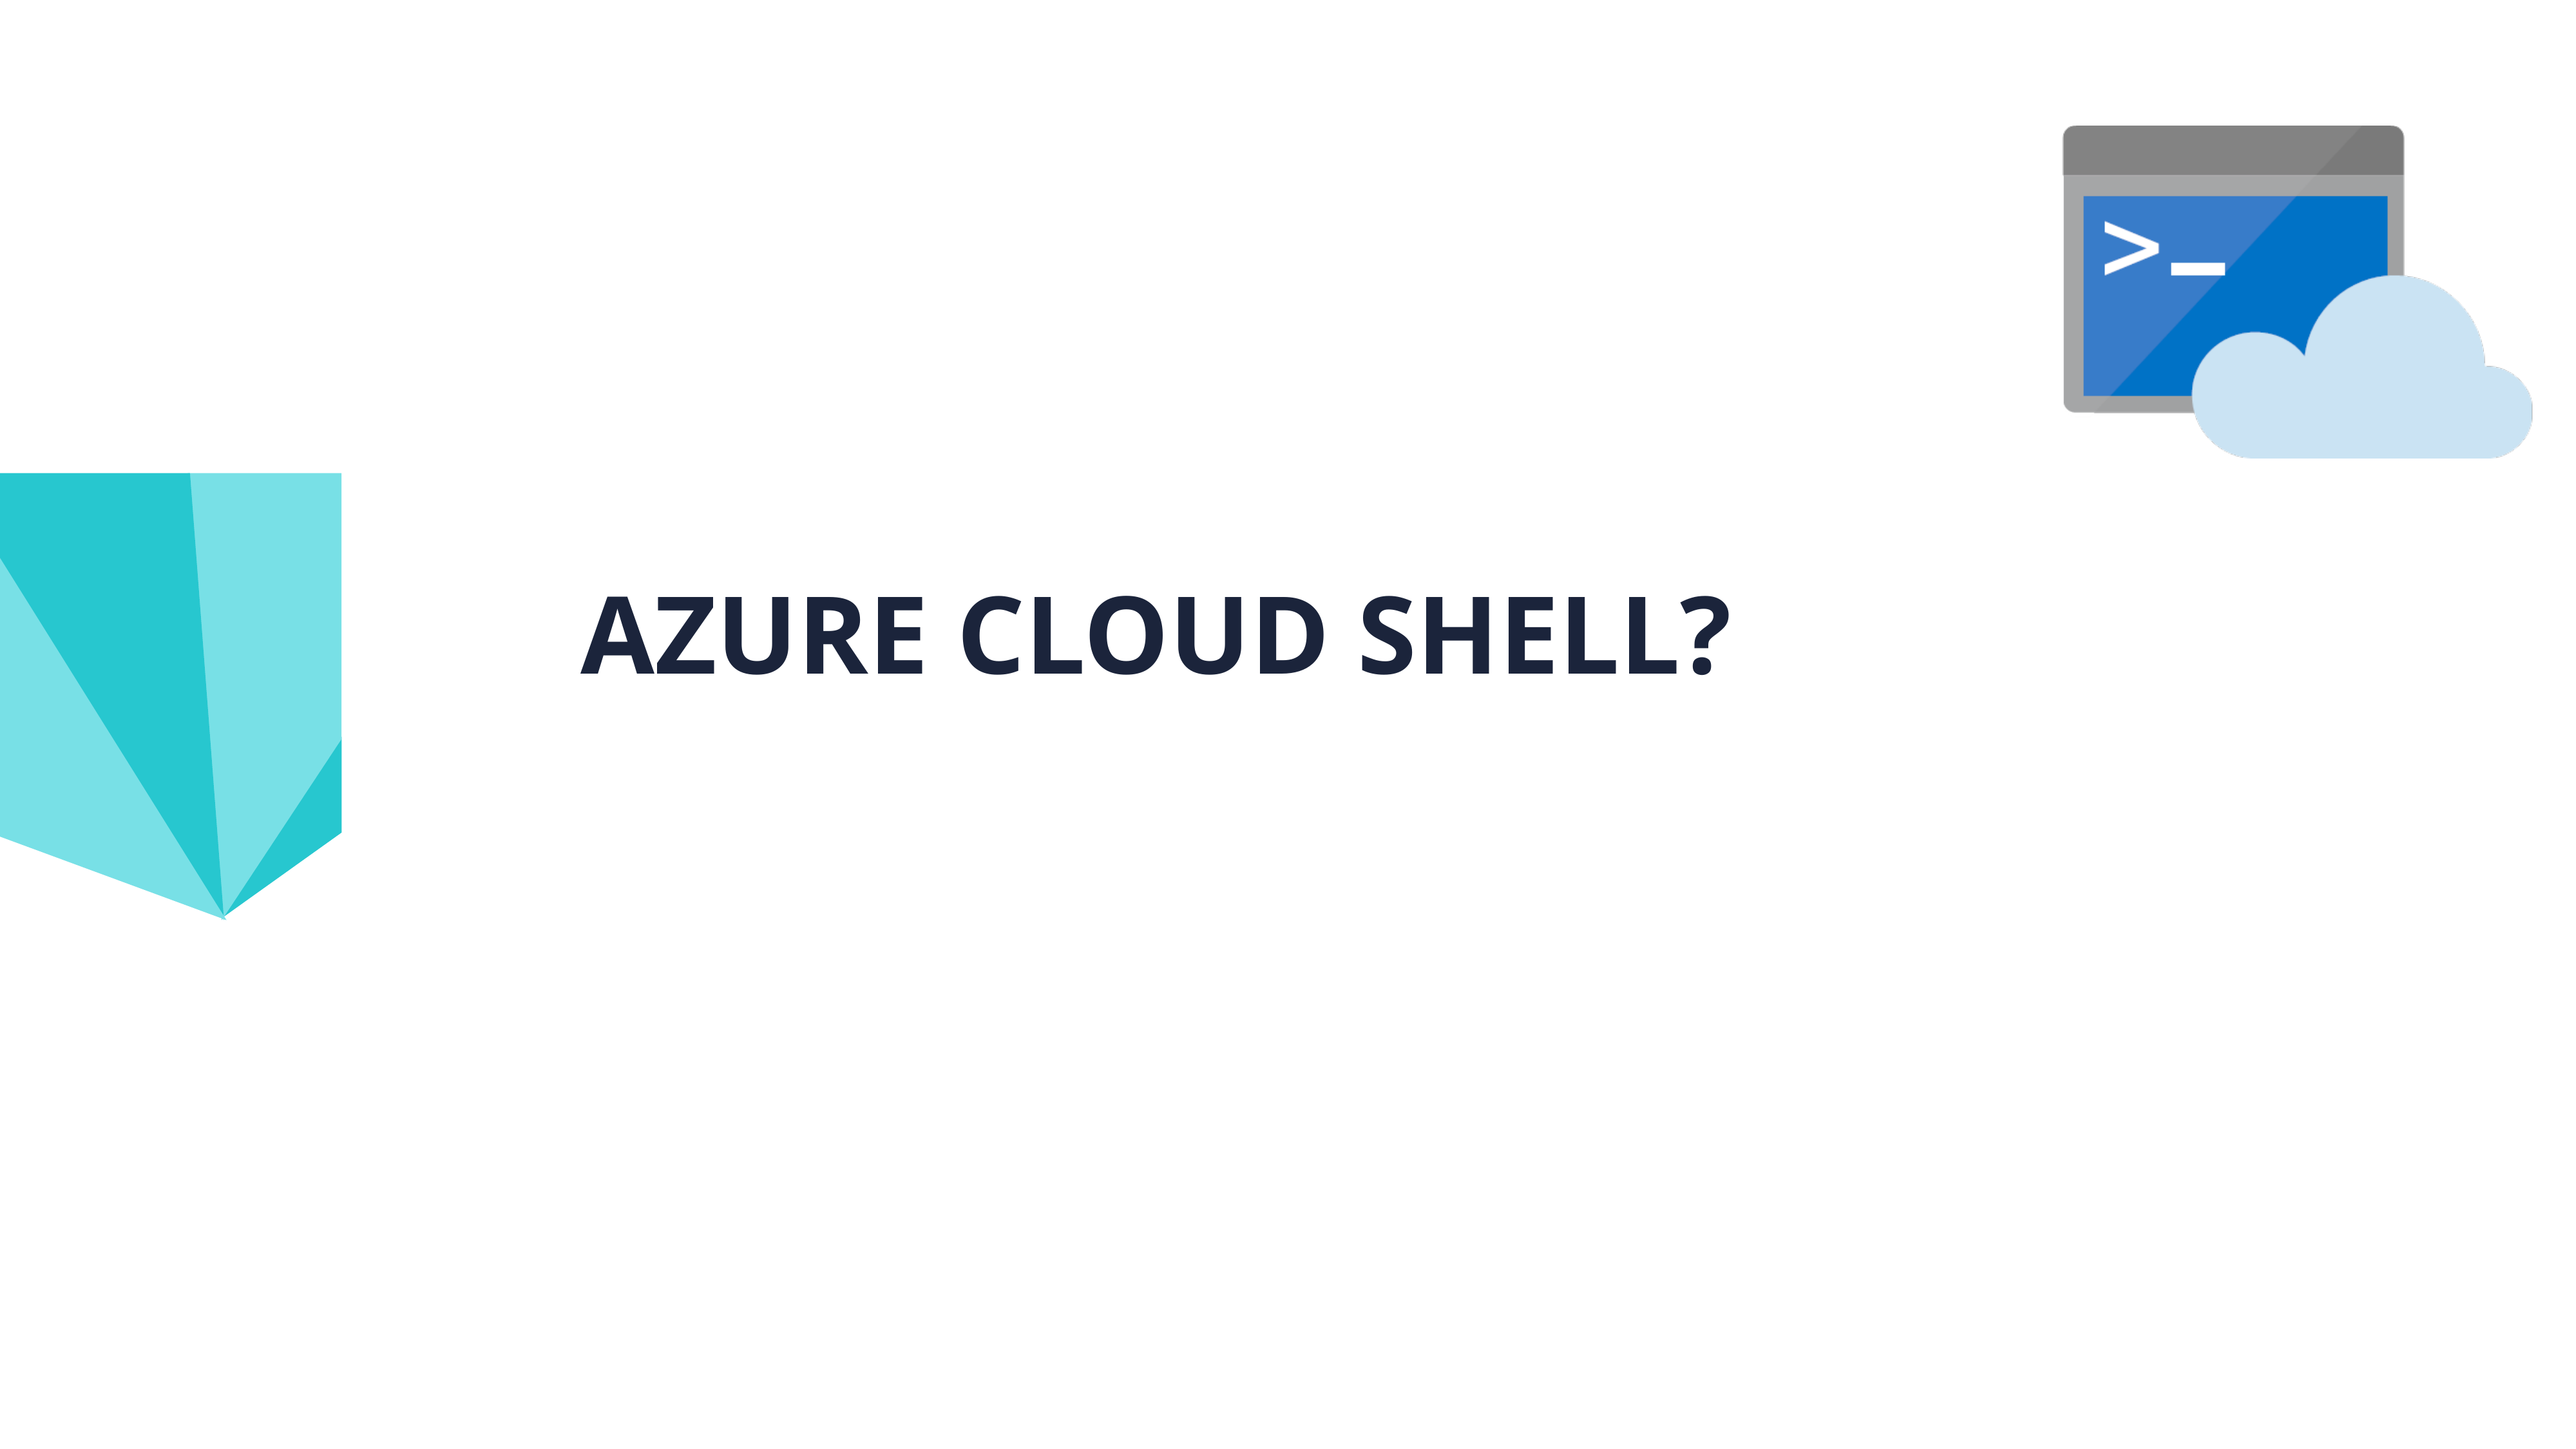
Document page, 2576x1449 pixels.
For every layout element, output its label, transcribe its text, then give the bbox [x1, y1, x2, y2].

text_box AZURE CLOUD SHELL? [571, 573, 1777, 969]
picture [1981, 126, 2576, 459]
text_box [0, 473, 342, 921]
